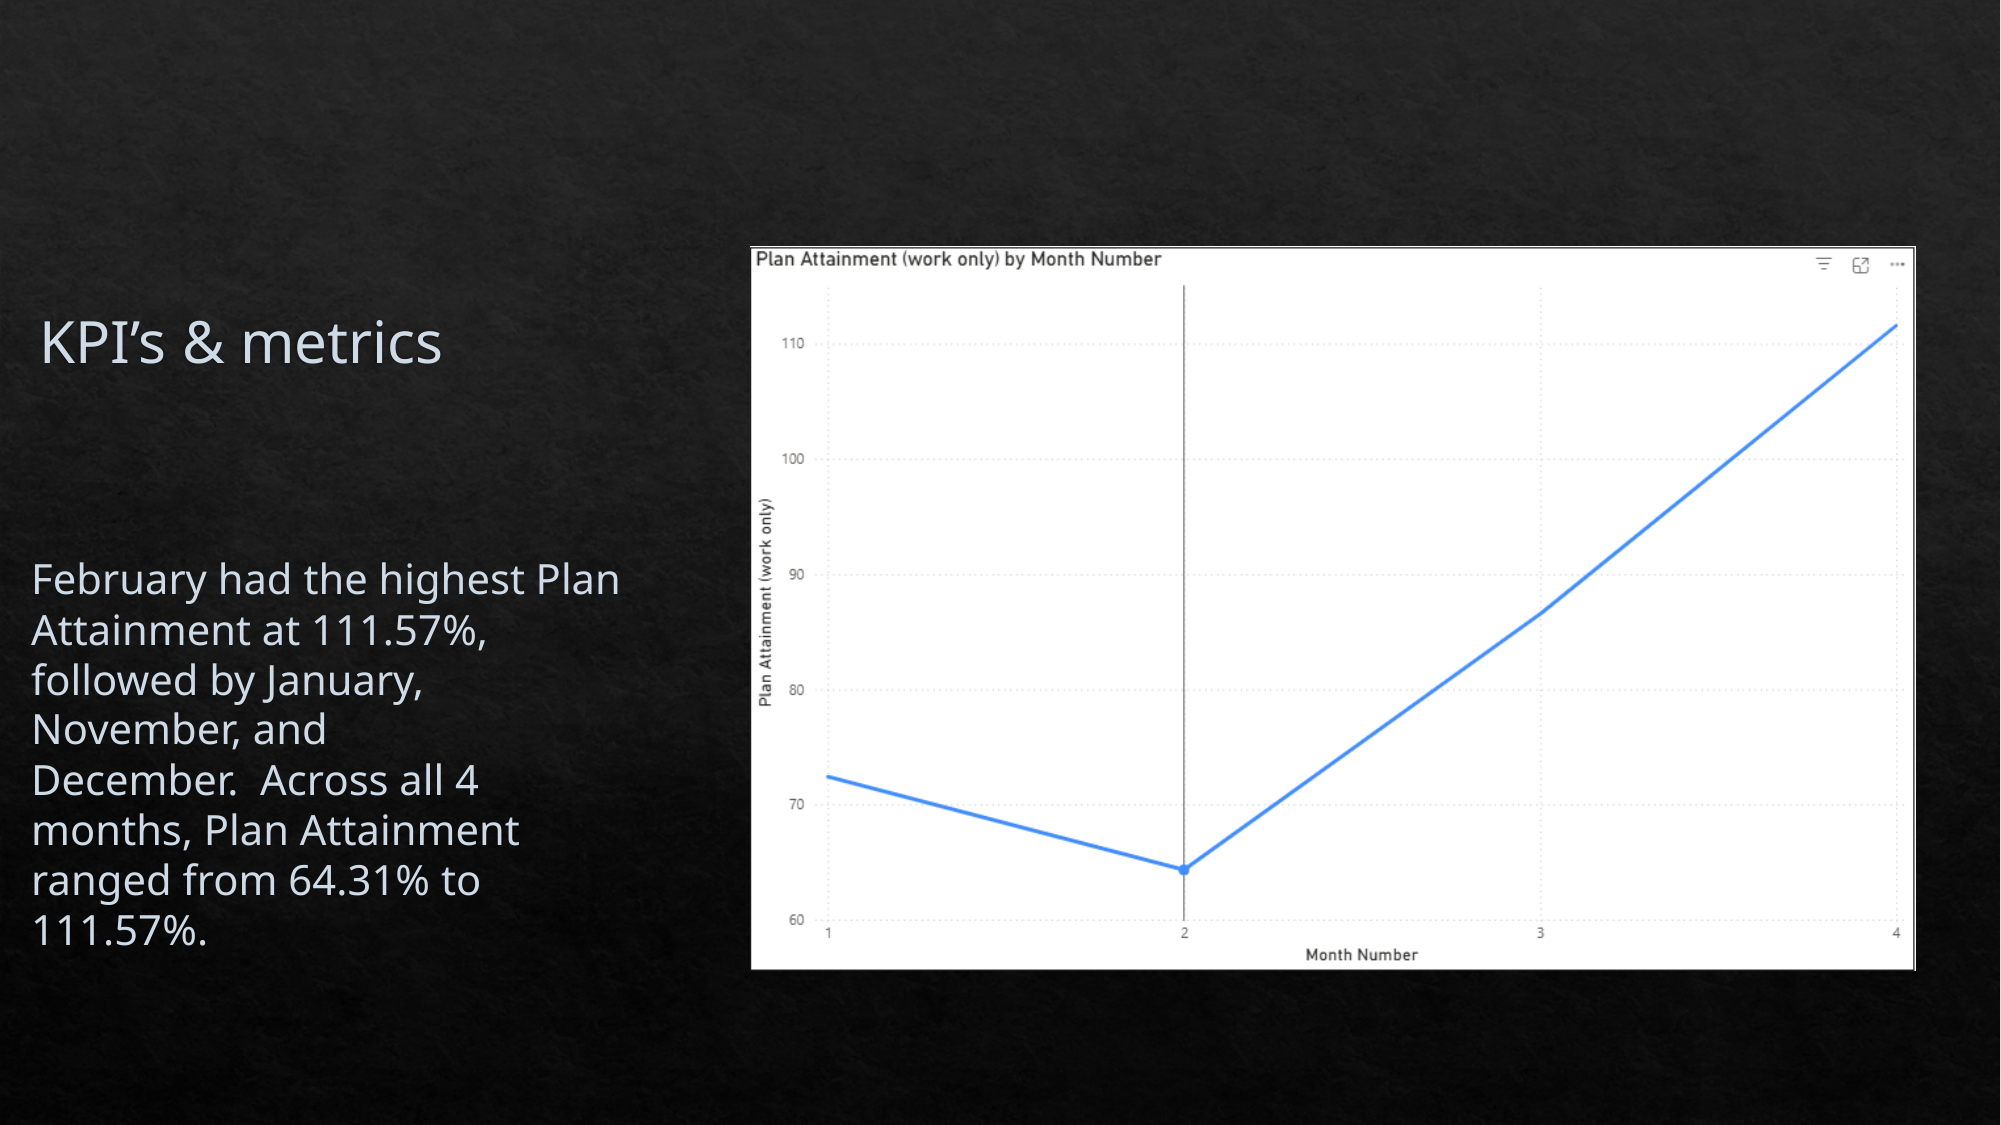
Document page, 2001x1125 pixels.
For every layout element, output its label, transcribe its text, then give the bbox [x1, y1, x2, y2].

text_box KPI’s & metrics [0, 108, 710, 384]
picture [749, 245, 1916, 971]
text_box February had the highest Plan Attainment at 111.57%, followed by January, November, and December.﻿﻿ ﻿﻿ ﻿﻿Across all 4 months, Plan Attainment ranged from 64.31% to 111.57%.﻿ [16, 545, 645, 961]
